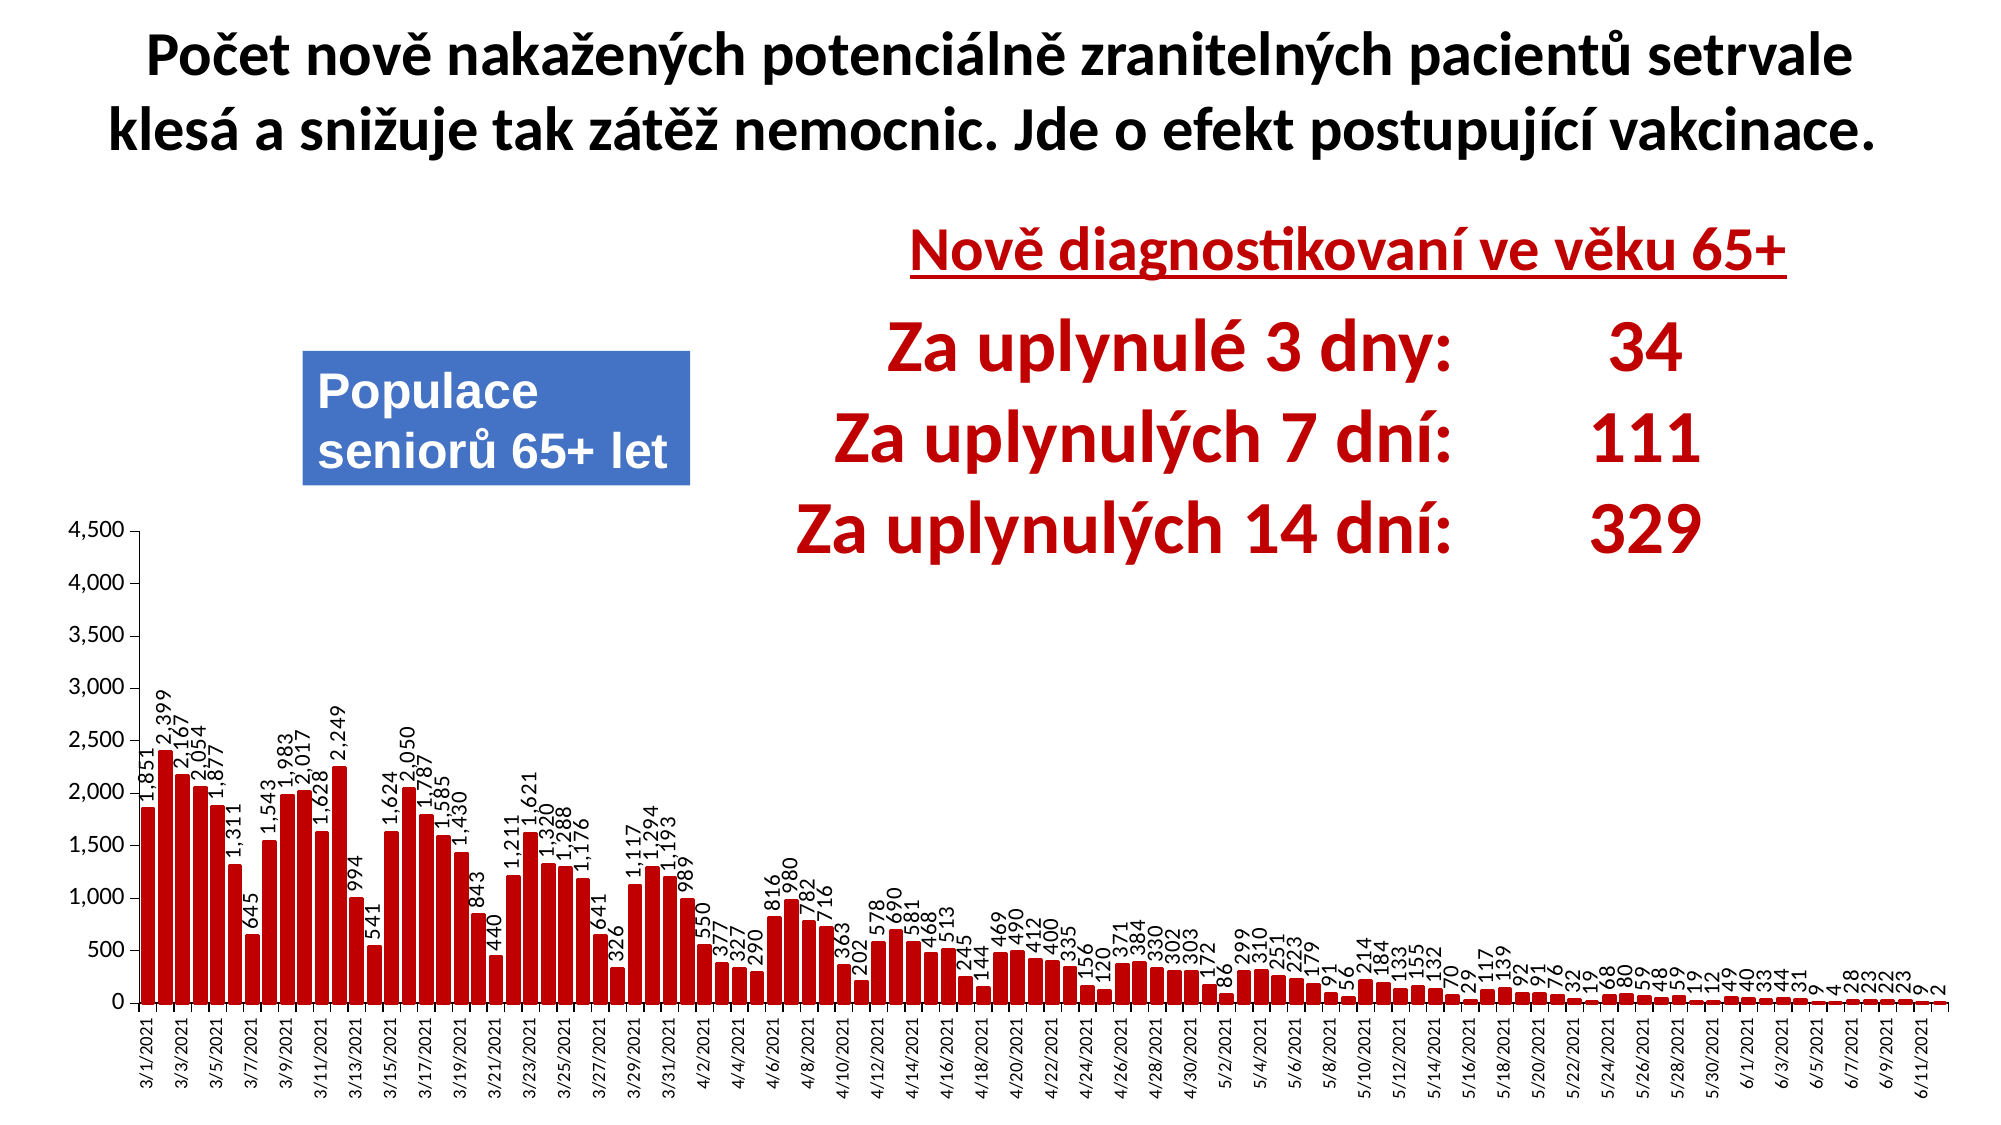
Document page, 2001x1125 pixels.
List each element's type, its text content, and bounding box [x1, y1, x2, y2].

table_cell 111 [1457, 398, 1835, 463]
table_header Nově diagnostikovaní ve věku 65+ [745, 216, 1835, 306]
table_cell Za uplynulých 7 dní: [745, 398, 1457, 463]
text_box Populace seniorů 65+ let [302, 350, 691, 463]
text_box Počet nově nakažených potenciálně zranitelných pacientů setrvale klesá a snižuje tak zátěž nemocnic. Jde o efekt postupující vakcinace. [70, 5, 1932, 170]
table_cell Za uplynulé 3 dny: [745, 306, 1457, 398]
chart [15, 463, 1990, 1125]
table_cell 34 [1457, 306, 1835, 398]
